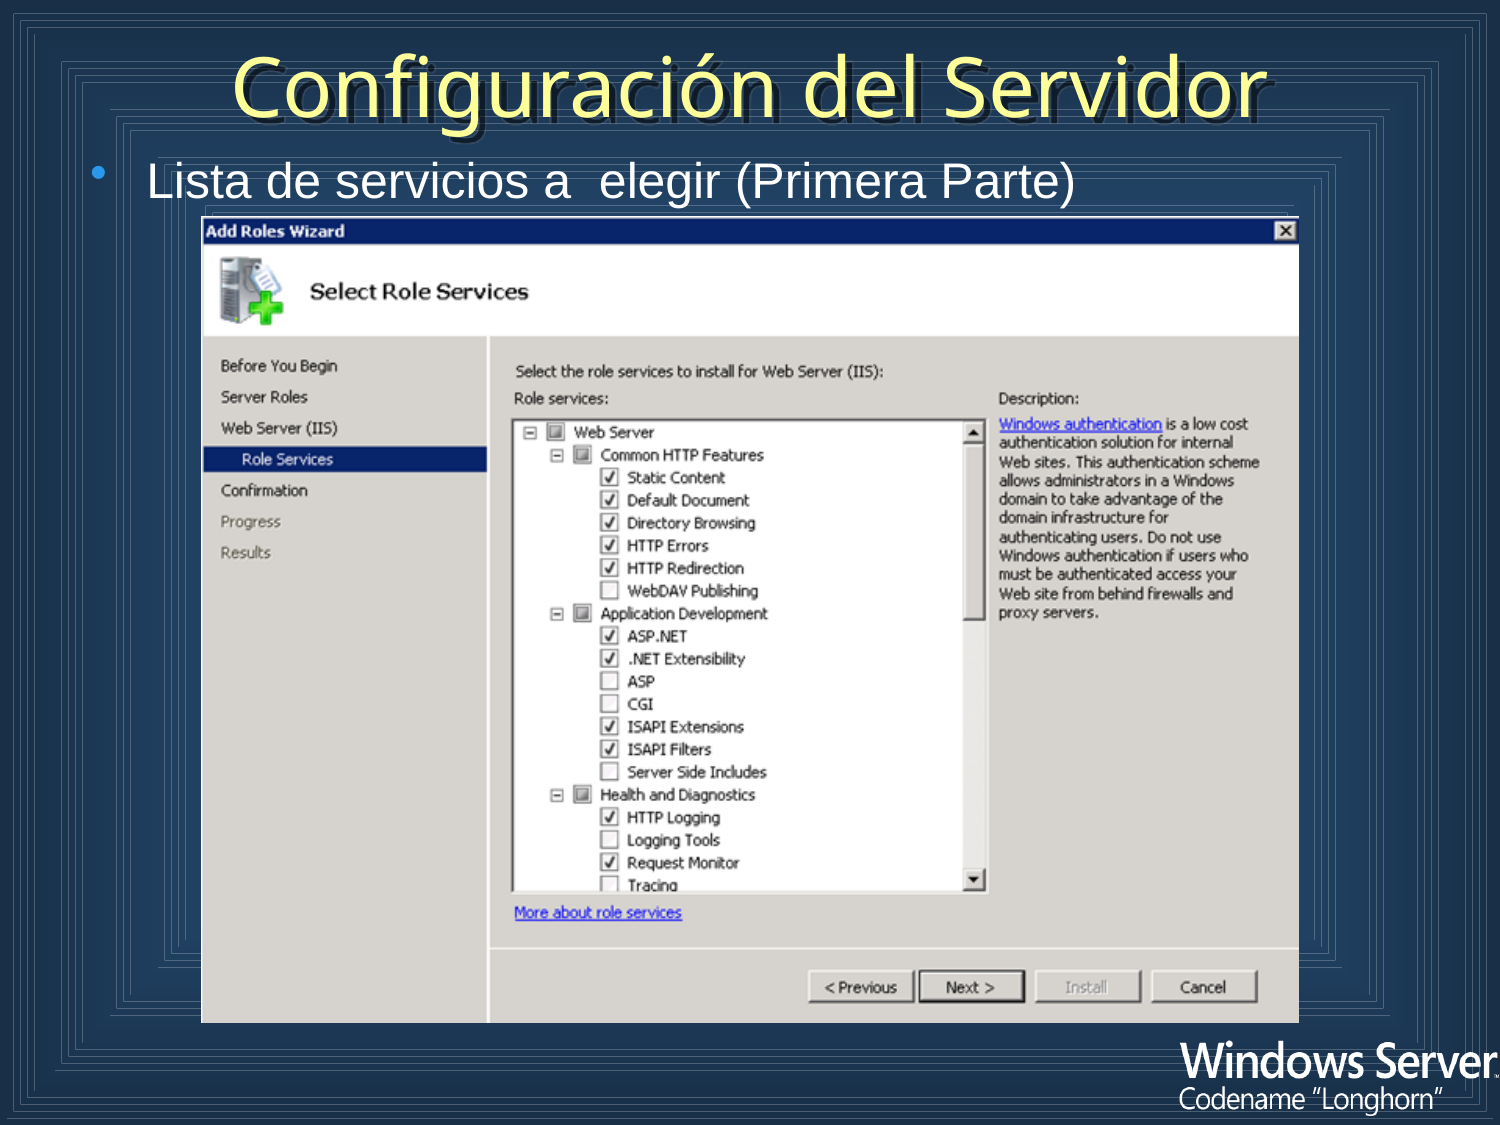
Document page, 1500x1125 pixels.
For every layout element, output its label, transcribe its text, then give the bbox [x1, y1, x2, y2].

picture [201, 216, 1299, 1023]
title Configuración del Servidor [74, 18, 1426, 150]
list Lista de servicios a elegir (Primera Parte) [75, 152, 1447, 213]
